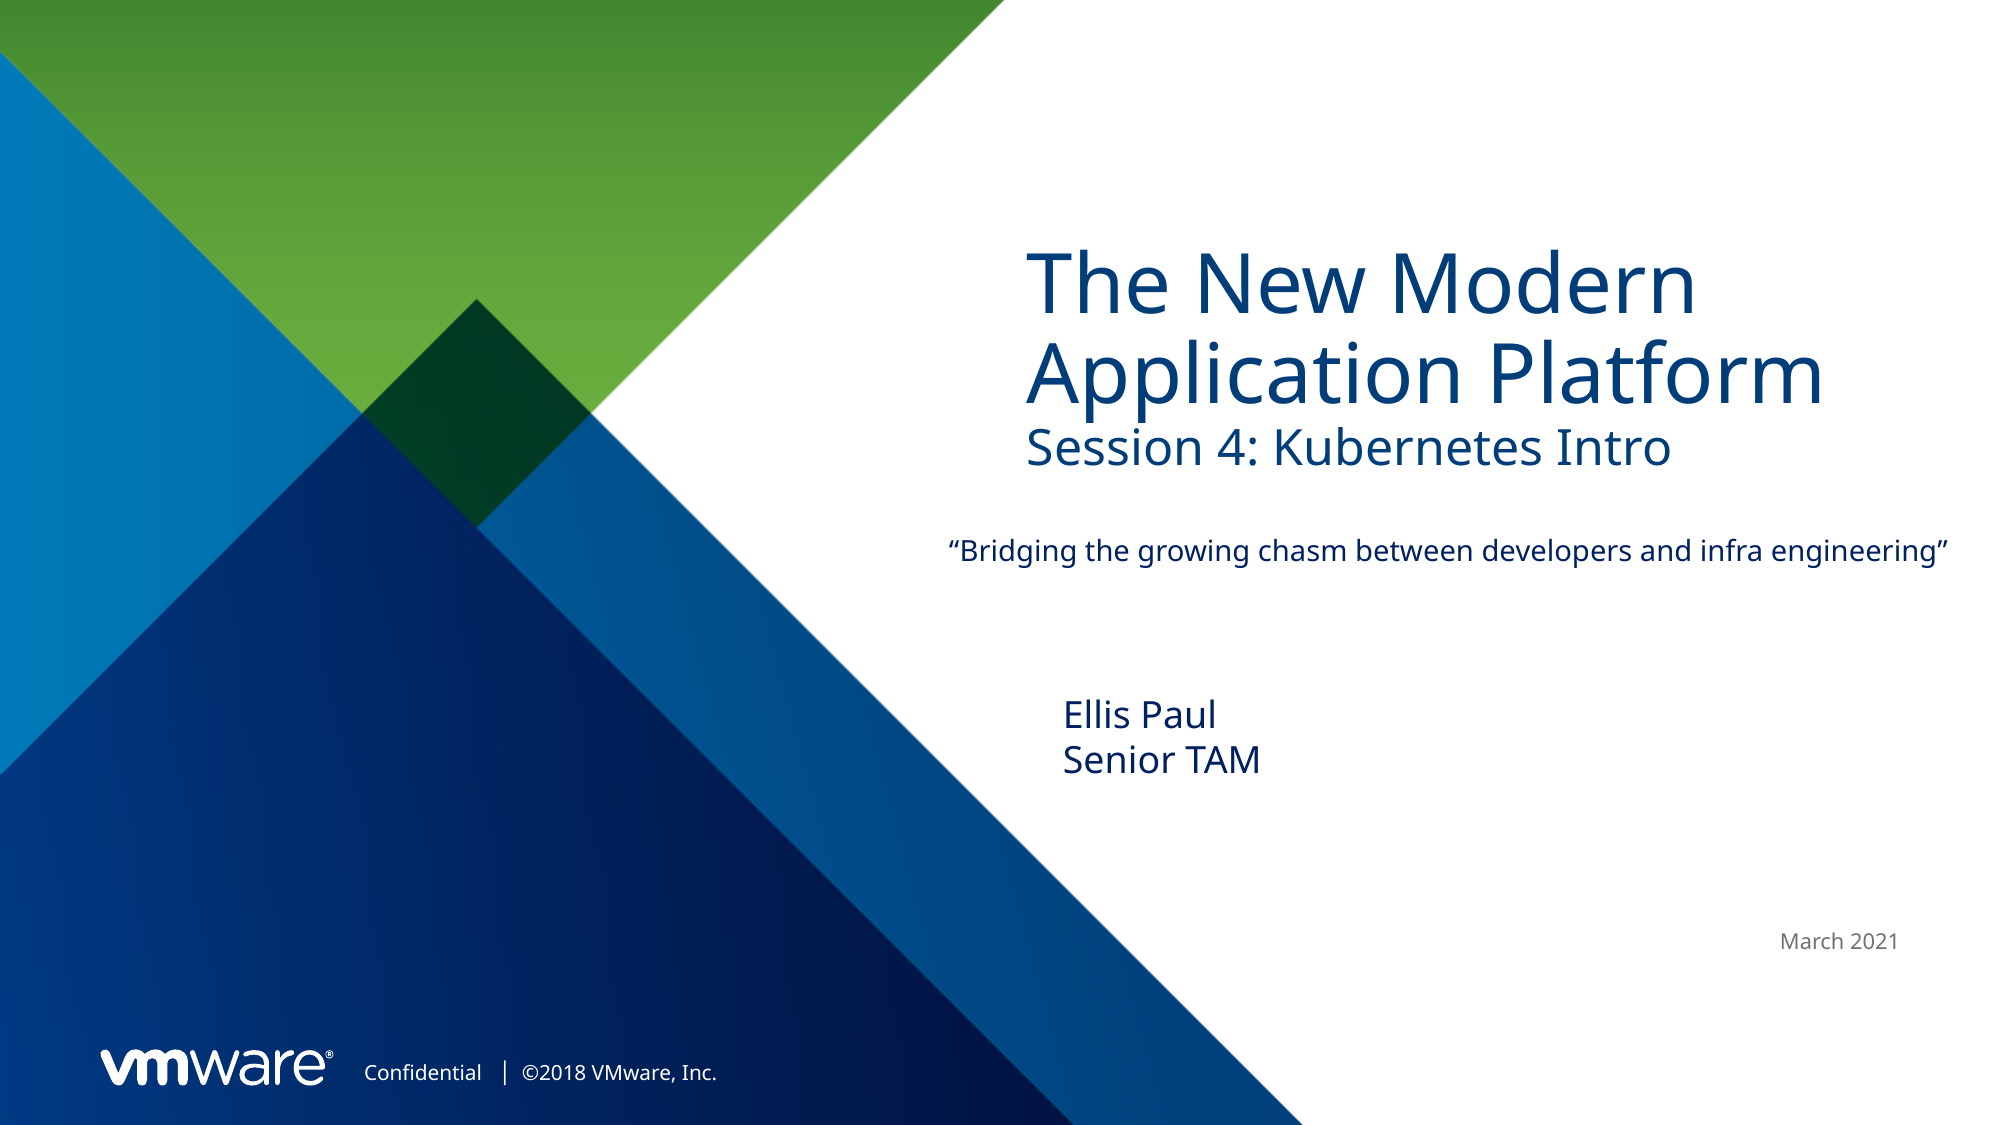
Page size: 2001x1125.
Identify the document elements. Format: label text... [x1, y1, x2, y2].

picture [0, 0, 1323, 1125]
title The New Modern Application Platform Session 4: Kubernetes Intro [1026, 273, 1901, 476]
text_box Ellis Paul Senior TAM [1048, 683, 1922, 789]
list March 2021 [1300, 927, 1901, 976]
text_box “Bridging the growing chasm between developers and infra engineering” [949, 532, 1949, 568]
